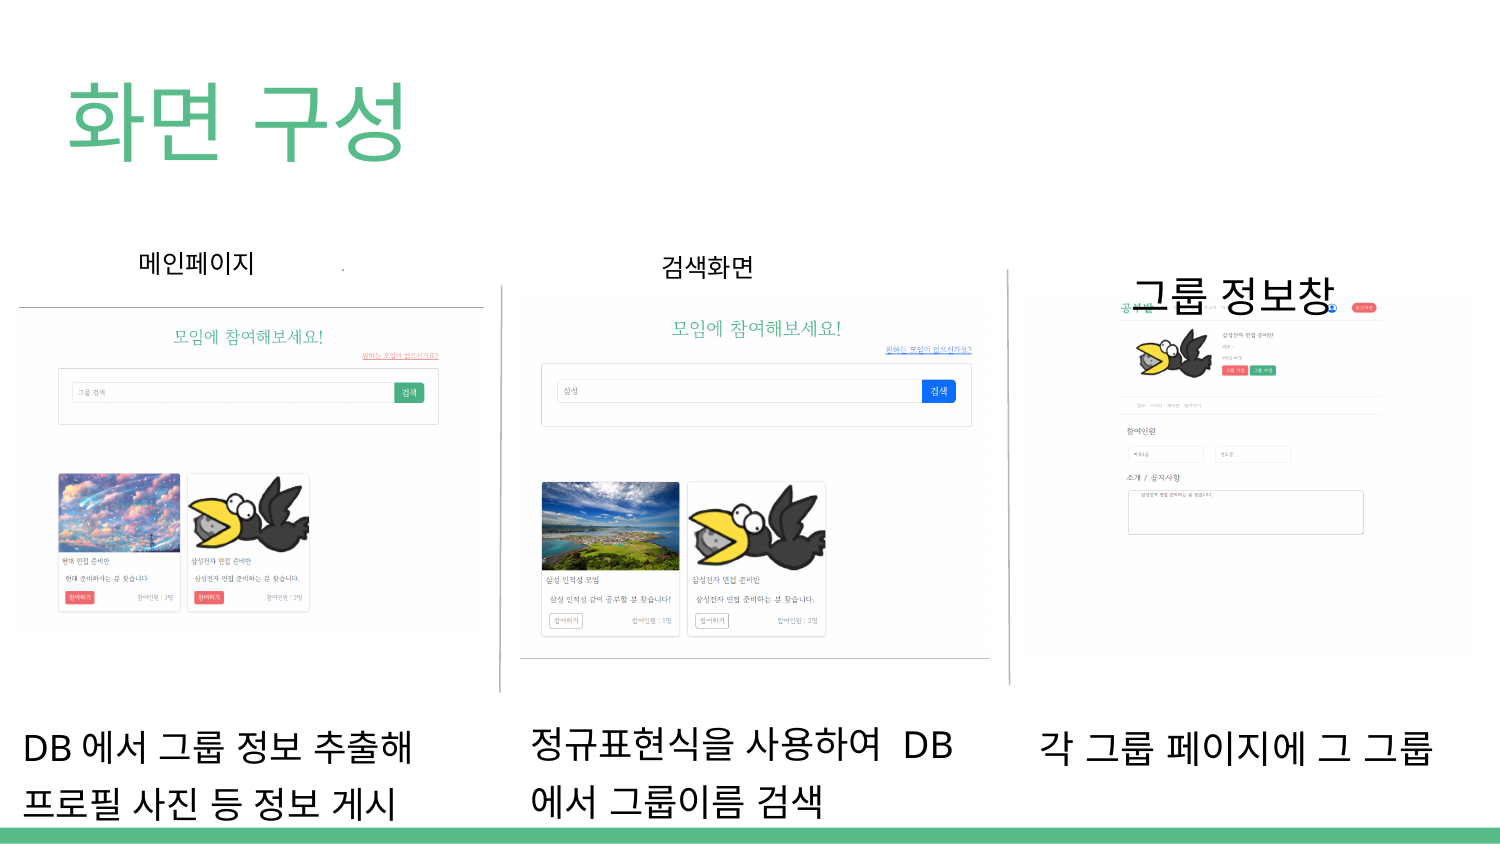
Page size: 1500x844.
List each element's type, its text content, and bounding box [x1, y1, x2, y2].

title 화면 구성 [51, 51, 1449, 189]
list DB에서 그룹 정보 추출해 프로필 사진 등 정보 게시 [7, 697, 484, 840]
list 각 그룹 페이지에 그 그룹 [1024, 697, 1490, 826]
list 검색화면 [646, 206, 864, 294]
list 정규표현식을 사용하여 DB에서 그룹이름 검색 [515, 692, 985, 844]
list 메인페이지 [123, 202, 379, 267]
picture [18, 269, 484, 632]
picture [519, 296, 990, 659]
list 그룹 정보창 [1048, 206, 1482, 298]
picture [1023, 296, 1476, 659]
